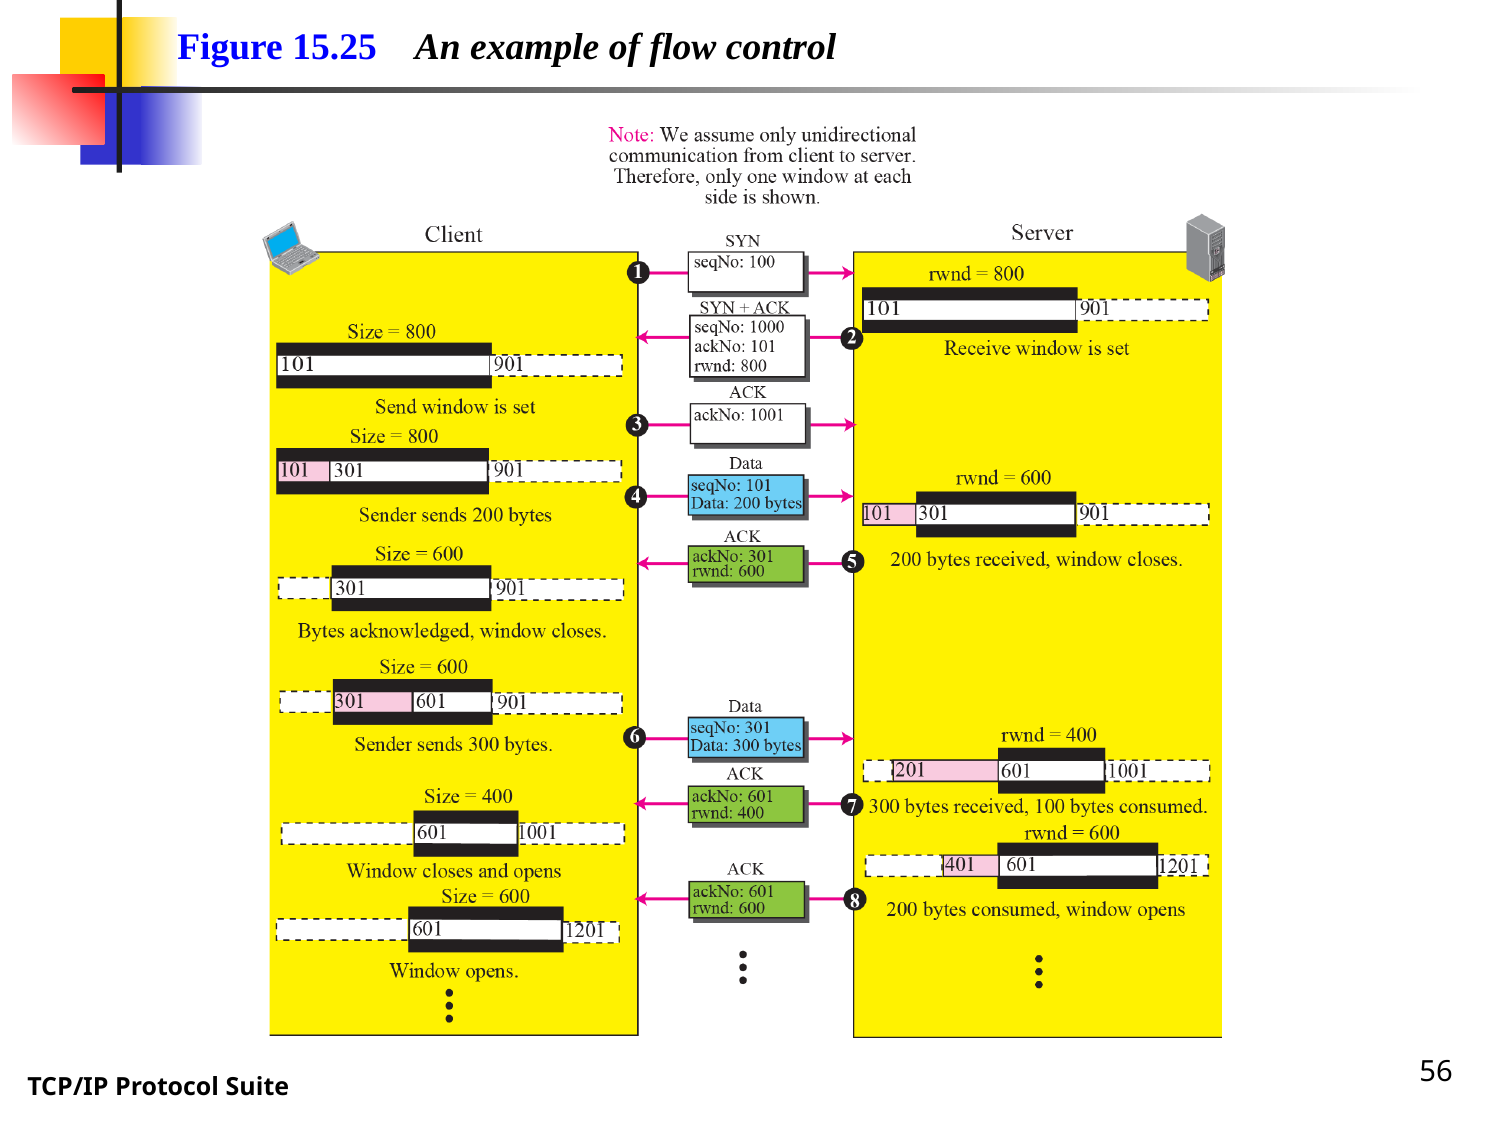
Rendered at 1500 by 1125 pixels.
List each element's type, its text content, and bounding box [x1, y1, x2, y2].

text_box [116, 93, 122, 173]
text_box [80, 93, 116, 165]
text_box [72, 87, 1422, 93]
text_box TCP/IP Protocol Suite [12, 1032, 488, 1108]
text_box Figure 15.25 An example of flow control [162, 14, 1100, 75]
text_box [12, 74, 105, 145]
text_box [141, 93, 202, 165]
text_box [60, 17, 116, 86]
text_box [122, 93, 141, 165]
text_box [116, 0, 122, 87]
text_box <number> [1155, 1024, 1468, 1100]
picture [261, 124, 1226, 1038]
text_box [122, 17, 177, 86]
